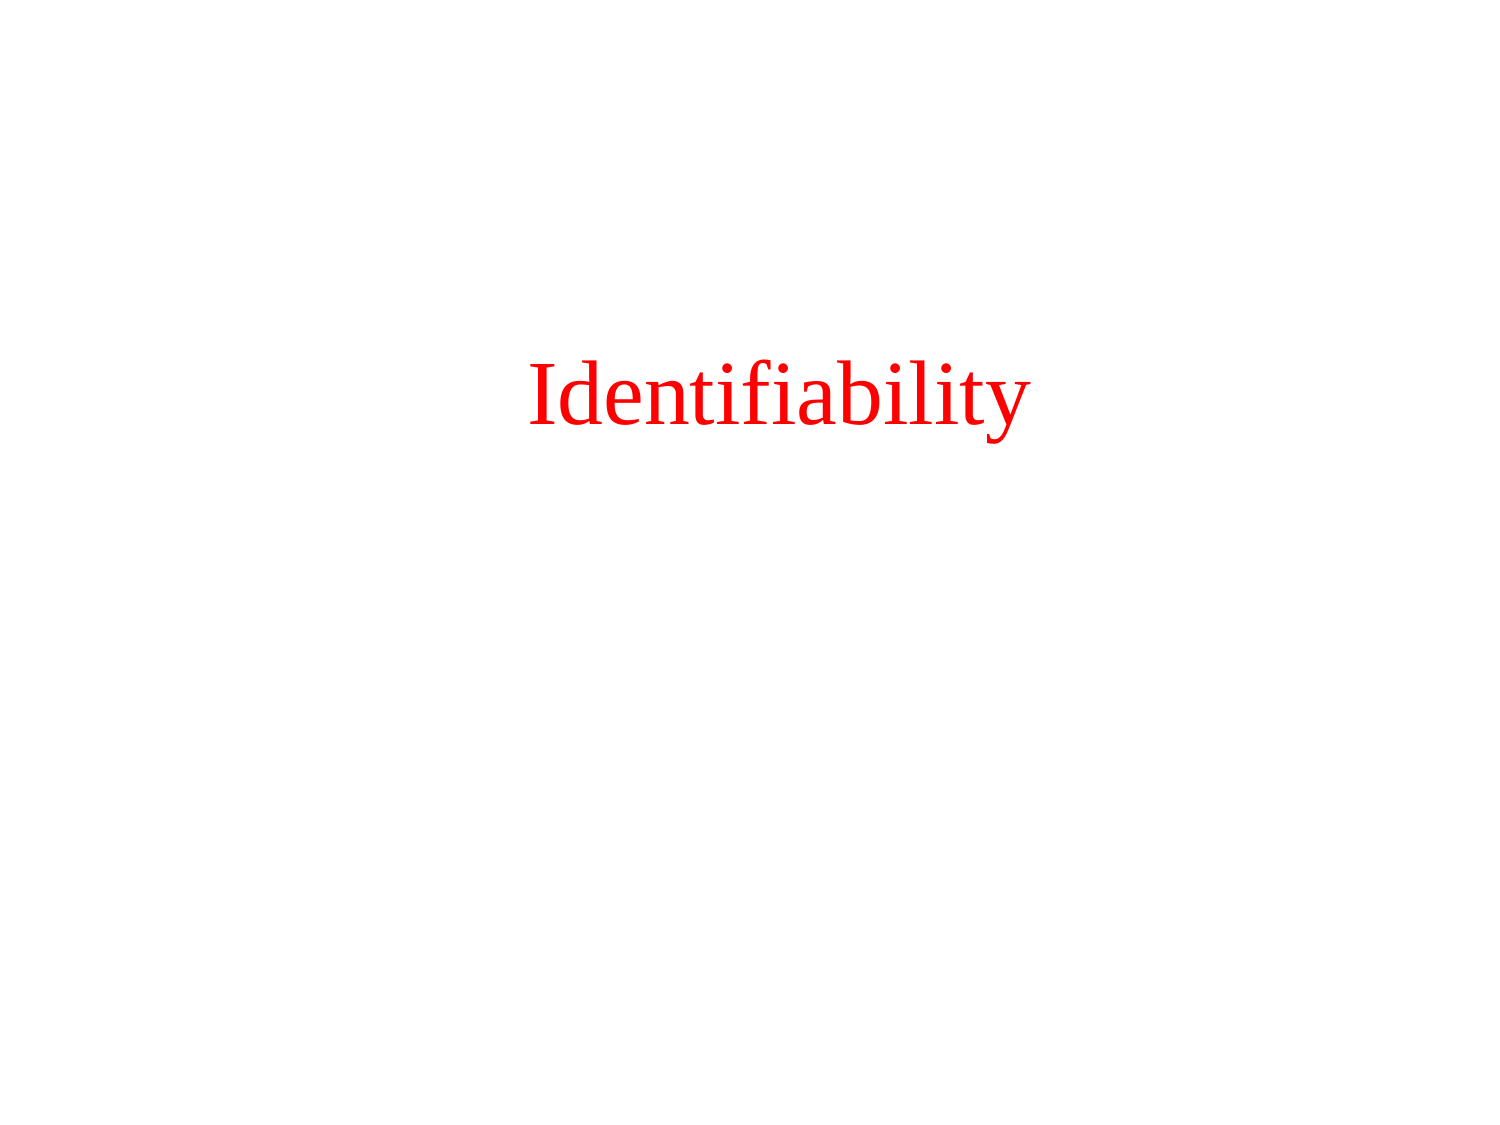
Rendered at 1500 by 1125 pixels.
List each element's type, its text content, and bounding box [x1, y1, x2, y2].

text_box Identifiability [126, 325, 1433, 451]
